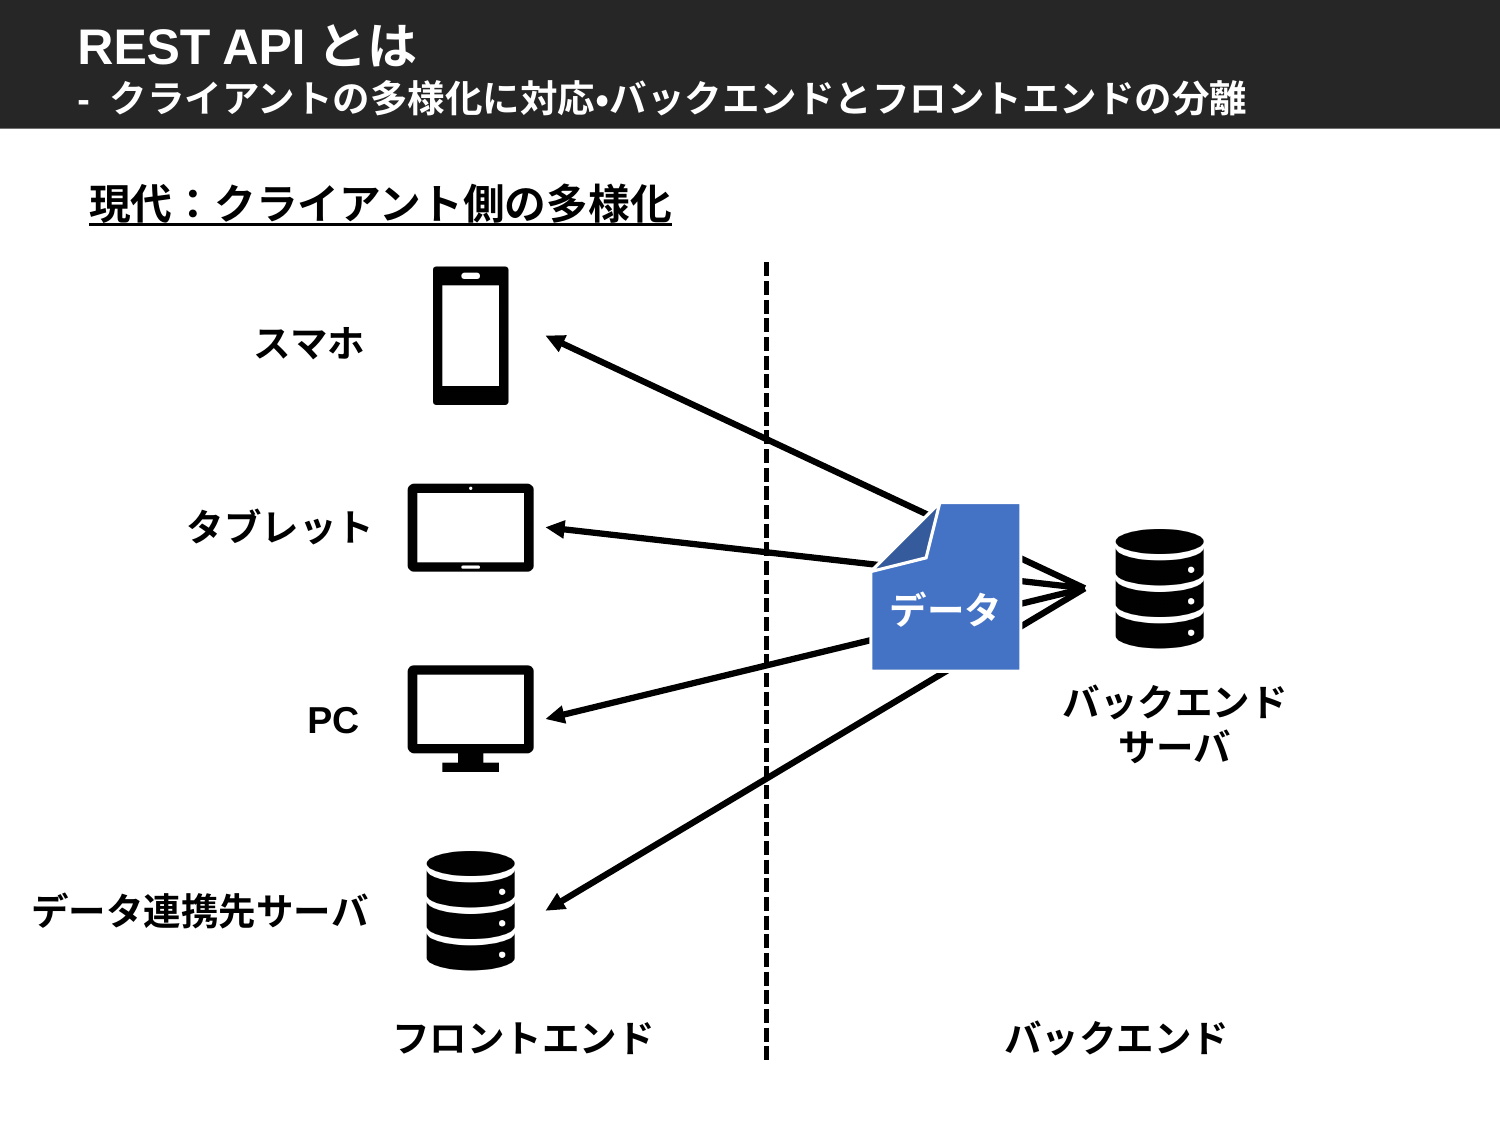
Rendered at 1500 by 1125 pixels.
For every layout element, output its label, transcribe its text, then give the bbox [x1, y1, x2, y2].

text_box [545, 335, 1085, 527]
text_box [859, 502, 1032, 672]
text_box スマホ [194, 312, 395, 373]
text_box PC [241, 688, 395, 749]
picture [395, 260, 546, 411]
text_box REST APIとは - クライアントの多様化に対応・バックエンドとフロントエンドの分離 [62, 7, 1428, 128]
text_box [545, 527, 859, 588]
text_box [545, 588, 1085, 911]
text_box バックエンド [920, 1007, 1313, 1068]
picture [395, 452, 545, 603]
text_box バックエンド サーバ [1085, 671, 1371, 776]
picture [395, 643, 545, 794]
picture [395, 835, 546, 986]
text_box 現代：クライアント側の多様化 [74, 170, 860, 235]
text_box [1032, 527, 1085, 588]
text_box タブレット [165, 497, 395, 557]
text_box [0, 0, 1500, 130]
text_box データ連携先サーバ [4, 880, 395, 940]
picture [1085, 513, 1235, 664]
text_box フロントエンド [327, 1007, 720, 1068]
